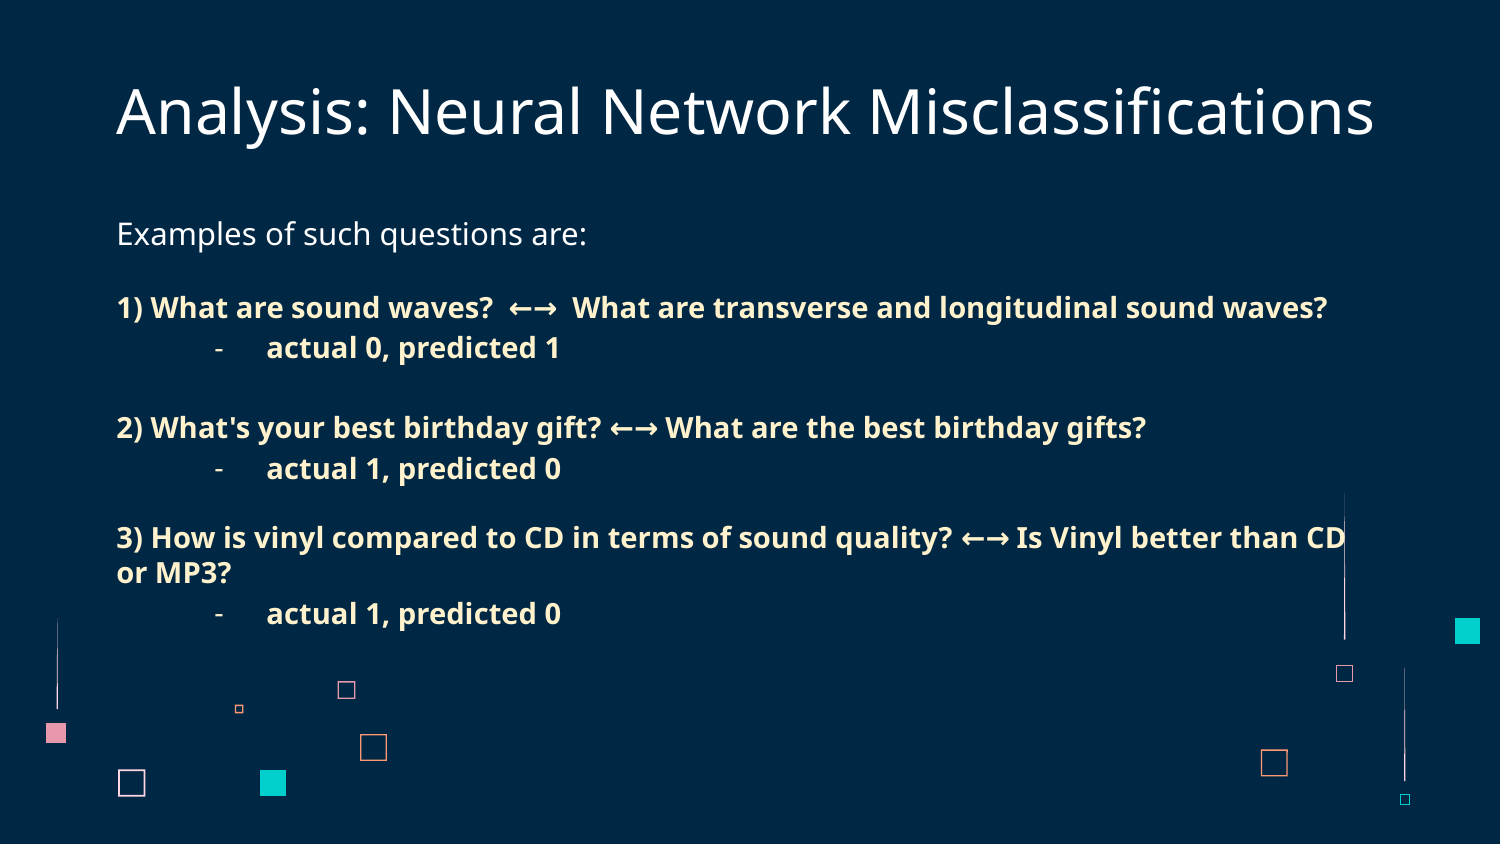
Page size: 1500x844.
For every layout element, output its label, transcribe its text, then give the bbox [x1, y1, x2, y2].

list Examples of such questions are: 1) What are sound waves? ←→ What are transverse and longitudinal sound waves? actual 0, predicted 1 2) What's your best birthday gift? ←→ What are the best birthday gifts? actual 1, predicted 0 3) How is vinyl compared to CD in terms of sound quality? ←→ Is Vinyl better than CD or MP3? actual 1, predicted 0 [101, 199, 1400, 730]
title Analysis: Neural Network Misclassifications [101, 67, 1410, 163]
